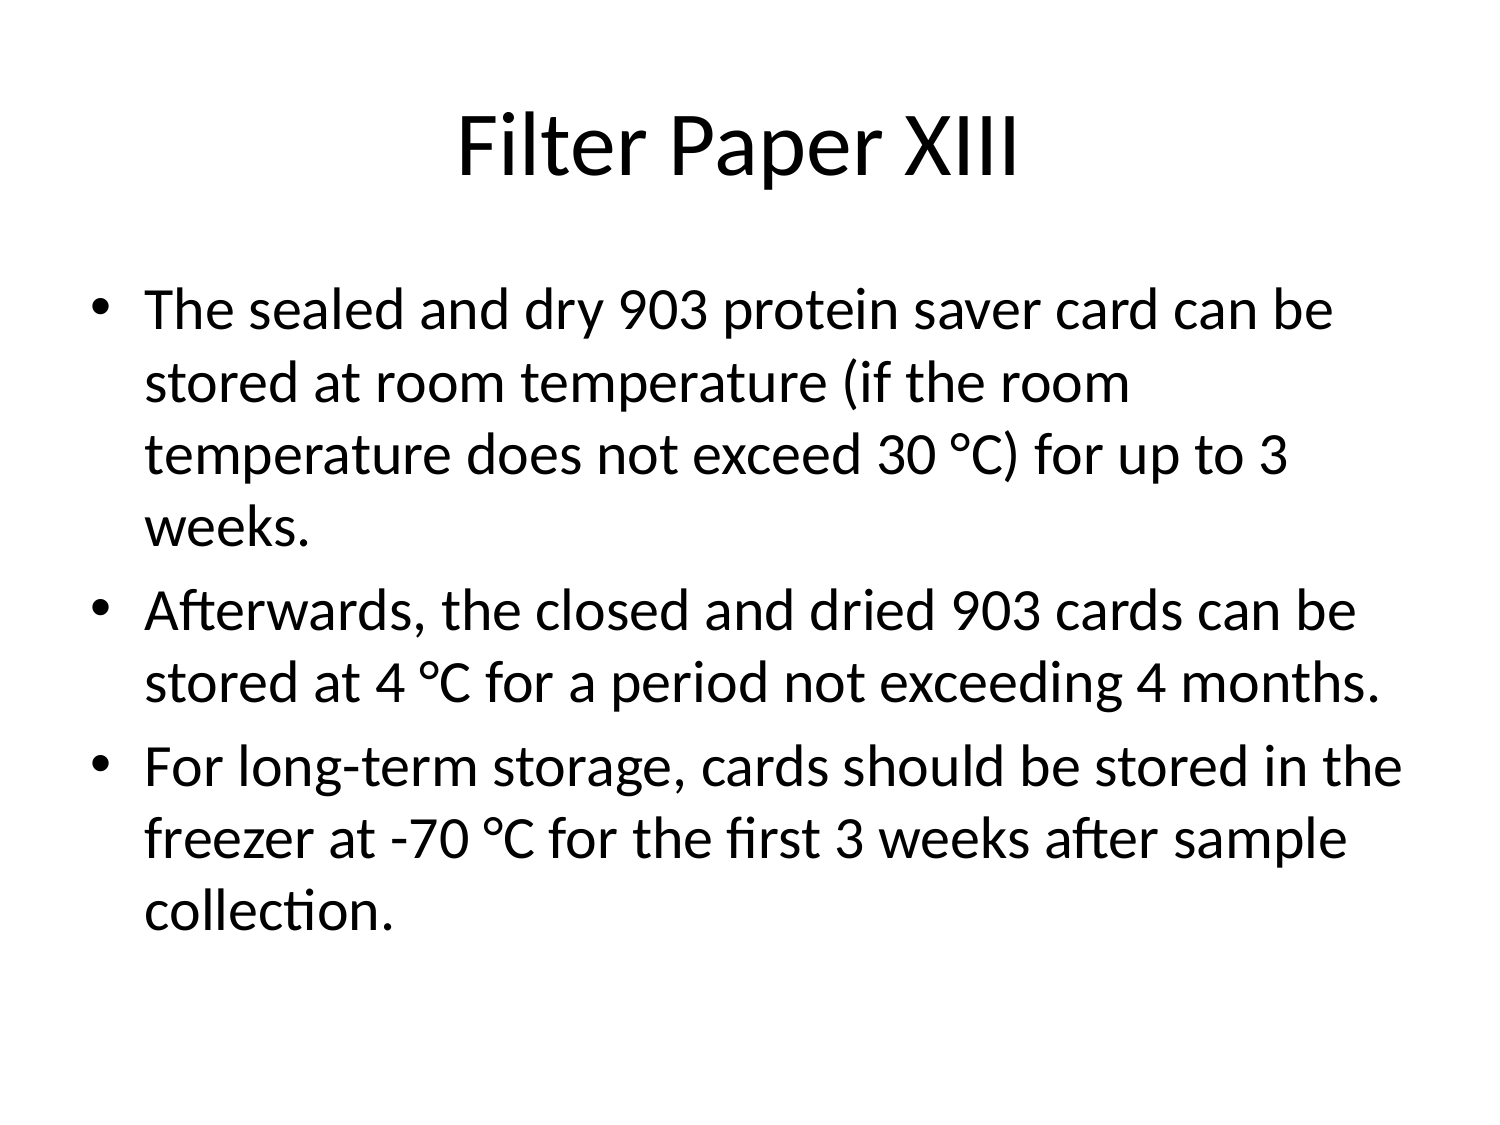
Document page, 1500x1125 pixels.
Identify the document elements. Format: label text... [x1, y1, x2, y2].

title Filter Paper XIII [75, 45, 1425, 233]
list The sealed and dry 903 protein saver card can be stored at room temperature (if the room temperature does not exceed 30 °C) for up to 3 weeks. Afterwards, the closed and dried 903 cards can be stored at 4 °C for a period not exceeding 4 months. For long-term storage, cards should be stored in the freezer at -70 °C for the first 3 weeks after sample collection. [75, 262, 1425, 1005]
